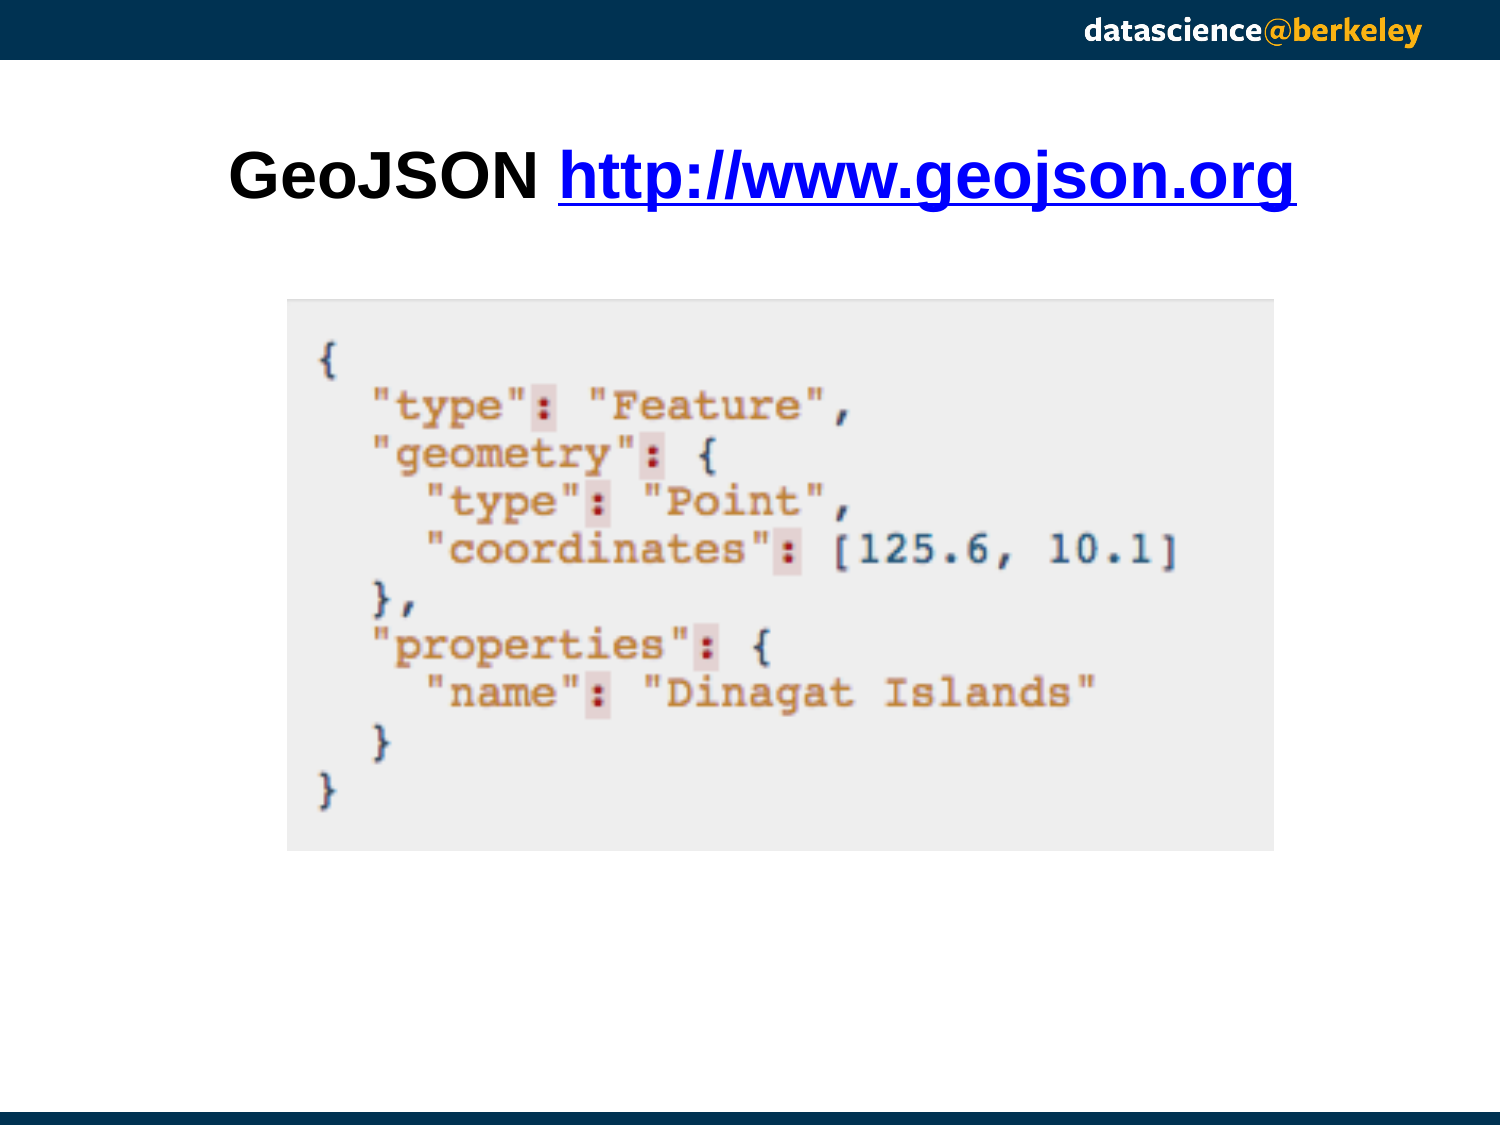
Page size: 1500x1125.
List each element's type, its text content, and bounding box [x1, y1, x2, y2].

picture [287, 299, 1274, 851]
picture [1079, 10, 1431, 52]
text_box GeoJSON http://www.geojson.org [0, 124, 1500, 868]
